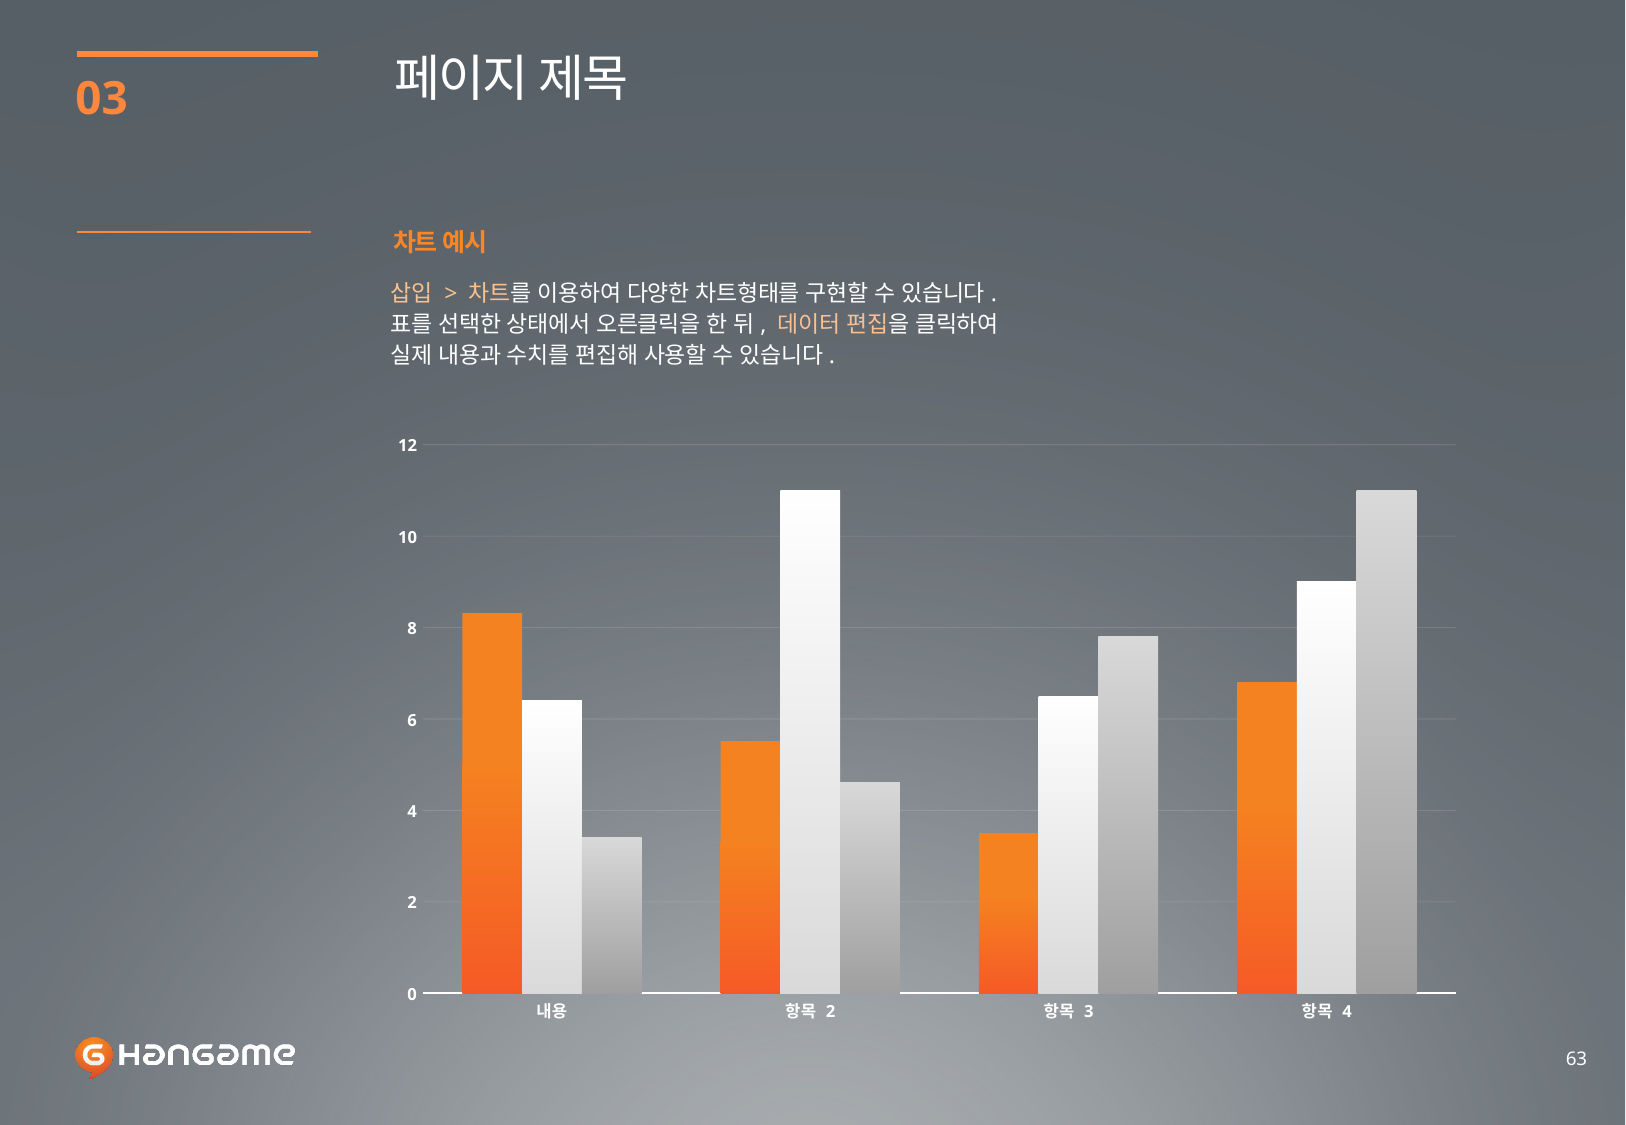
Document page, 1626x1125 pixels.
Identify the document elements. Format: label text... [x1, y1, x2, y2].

text_box 삽입 > 차트를 이용하여 다양한 차트형태를 구현할 수 있습니다. 표를 선택한 상태에서 오른클릭을 한 뒤, 데이터 편집을 클릭하여 실제 내용과 수치를 편집해 사용할 수 있습니다. [375, 267, 1476, 376]
title 페이지 제목 [379, 38, 1554, 227]
chart [375, 420, 1479, 1036]
text_box 03 [60, 61, 143, 132]
text_box 차트 예시 [378, 219, 1083, 264]
picture [0, 0, 1626, 1125]
